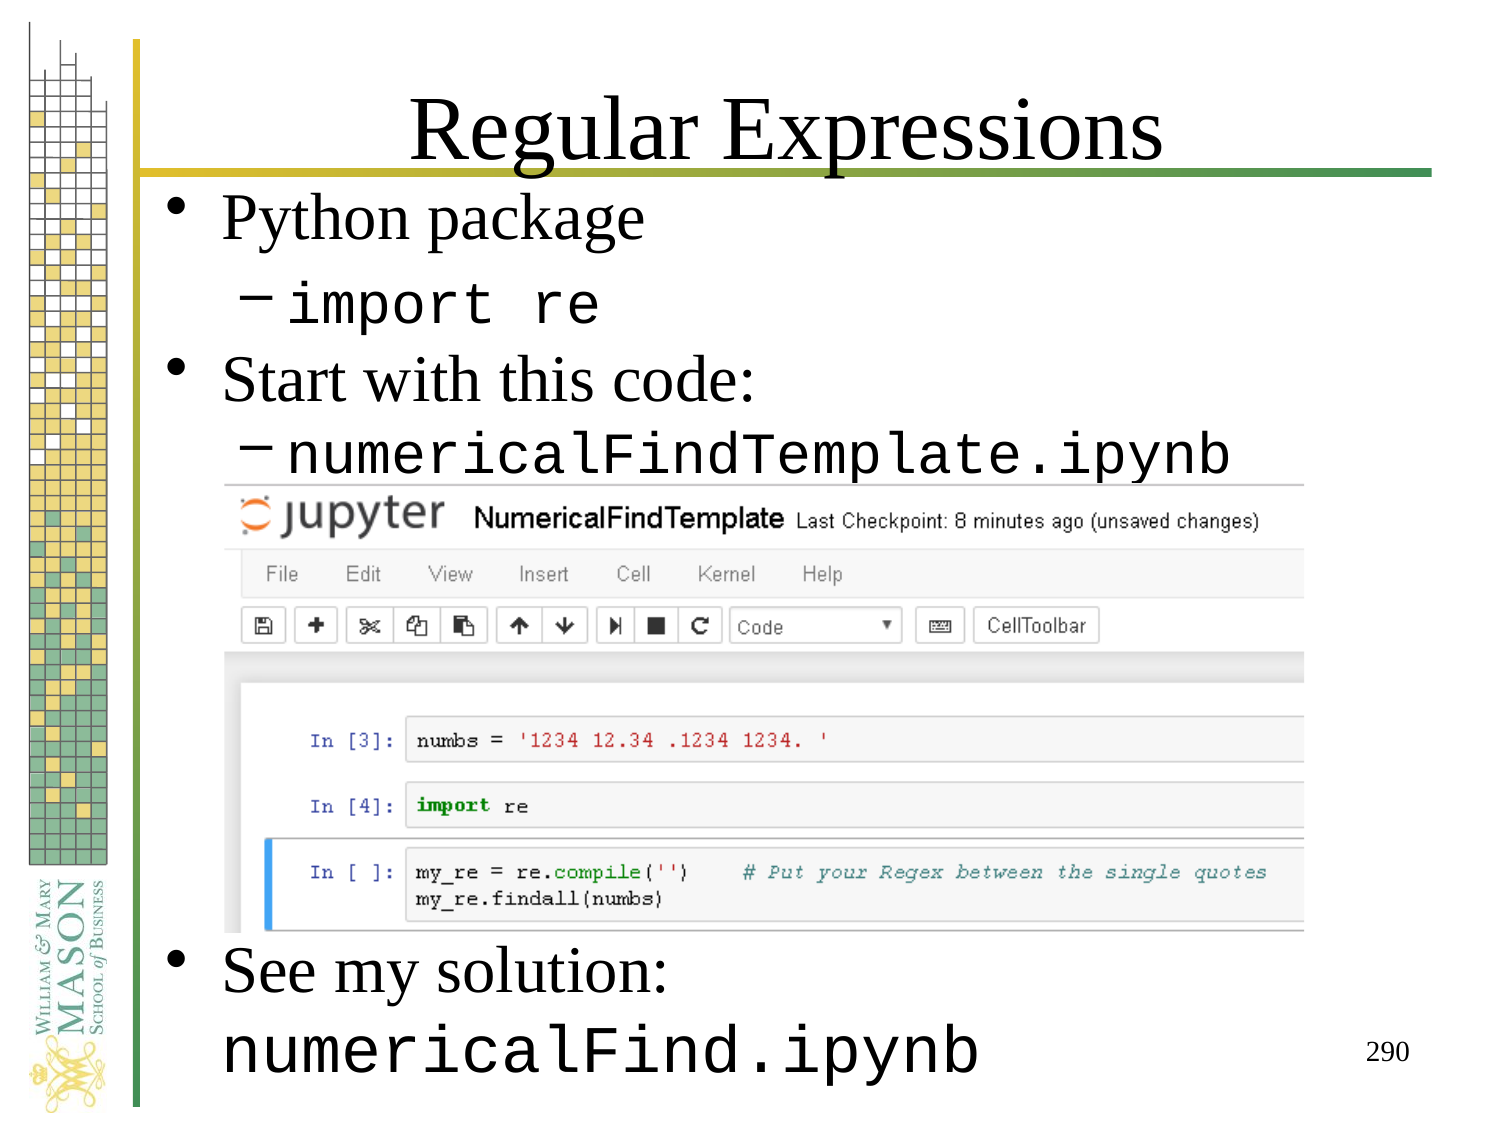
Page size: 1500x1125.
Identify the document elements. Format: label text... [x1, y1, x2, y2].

list Python package import re Start with this code: numericalFindTemplate.ipynb See my solution: numericalFind.ipynb [150, 165, 1425, 1005]
picture [224, 482, 1305, 933]
table_cell != [29, 879, 107, 1113]
title Regular Expressions [150, 45, 1425, 165]
slide_number 290 [1048, 1024, 1426, 1103]
